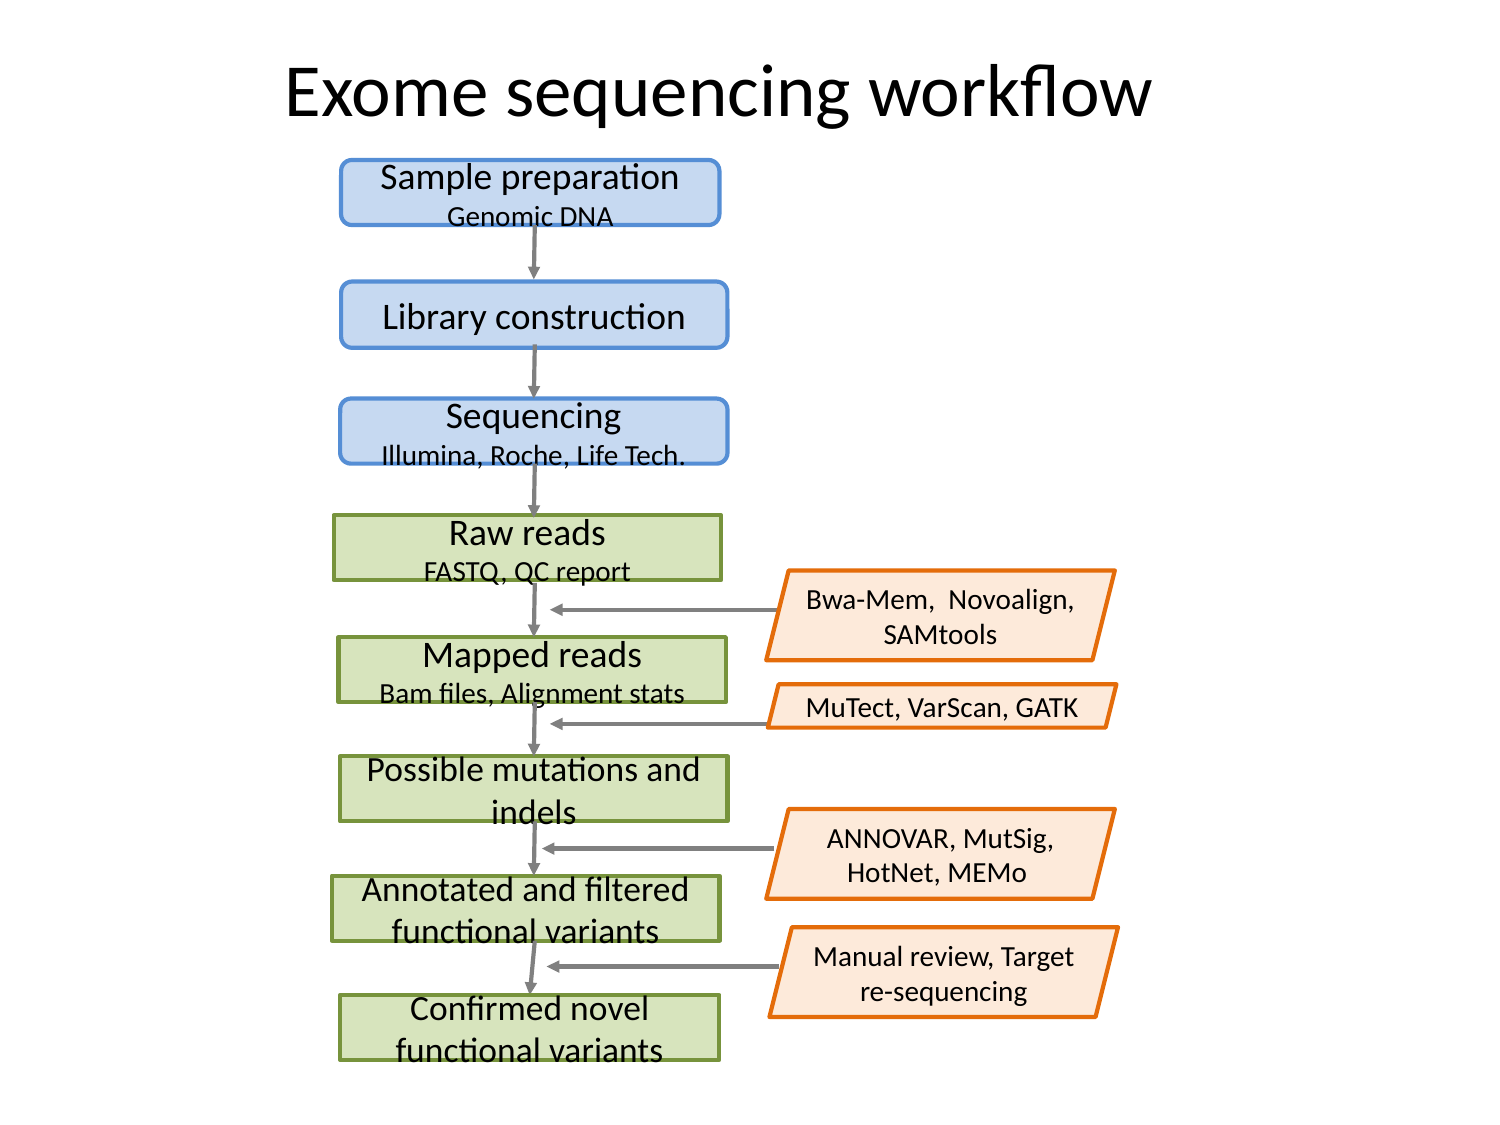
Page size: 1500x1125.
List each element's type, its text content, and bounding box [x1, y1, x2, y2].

text_box Exome sequencing workflow [270, 34, 1169, 139]
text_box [331, 159, 1119, 1061]
